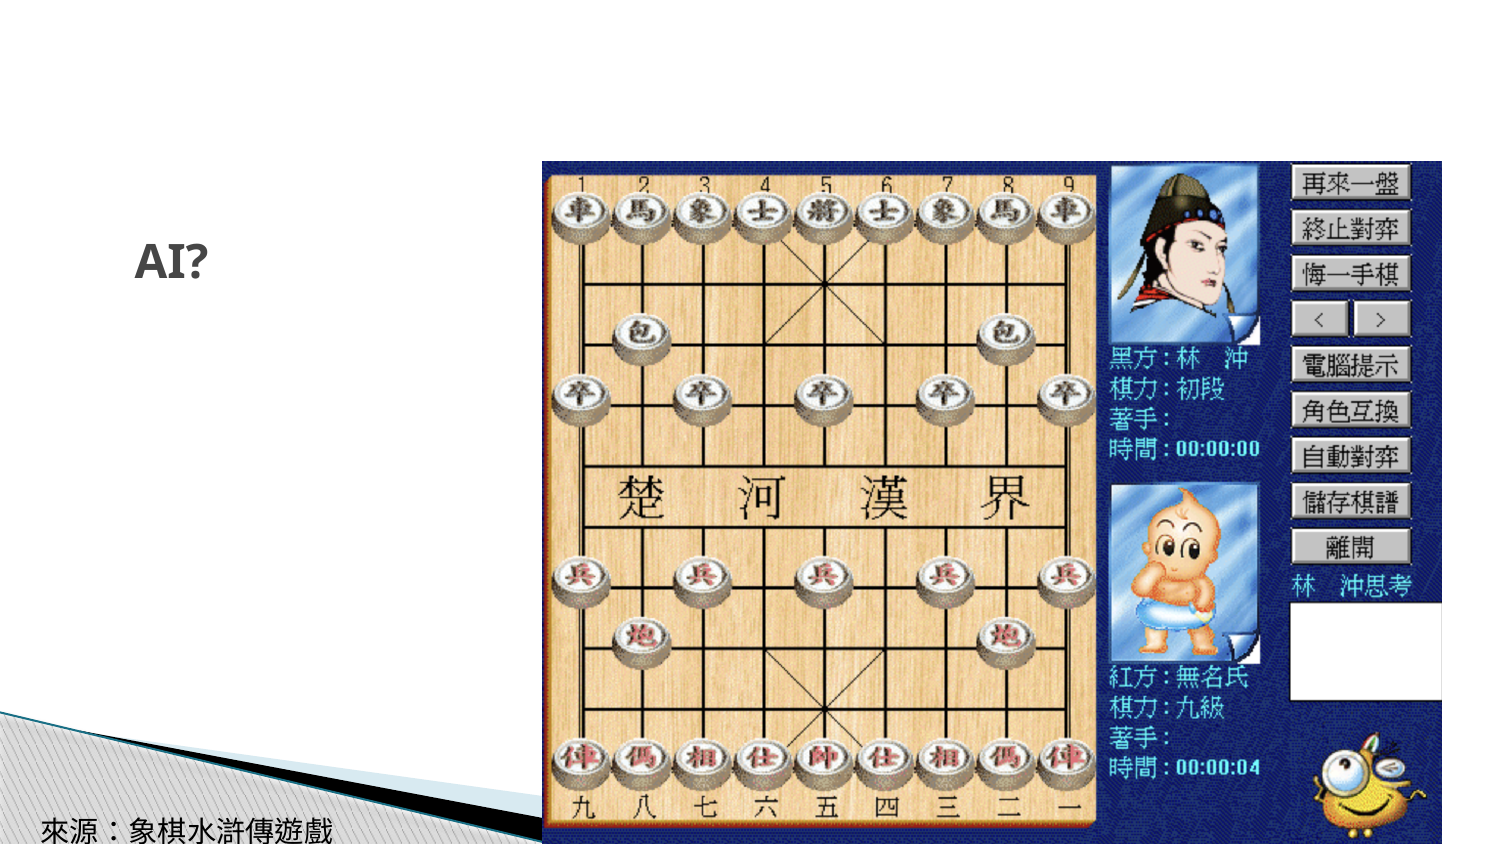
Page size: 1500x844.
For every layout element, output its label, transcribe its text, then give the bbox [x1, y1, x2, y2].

title AI? [119, 216, 536, 305]
text_box 來源：象棋水滸傳遊戲 [25, 798, 536, 844]
picture [541, 161, 1442, 844]
